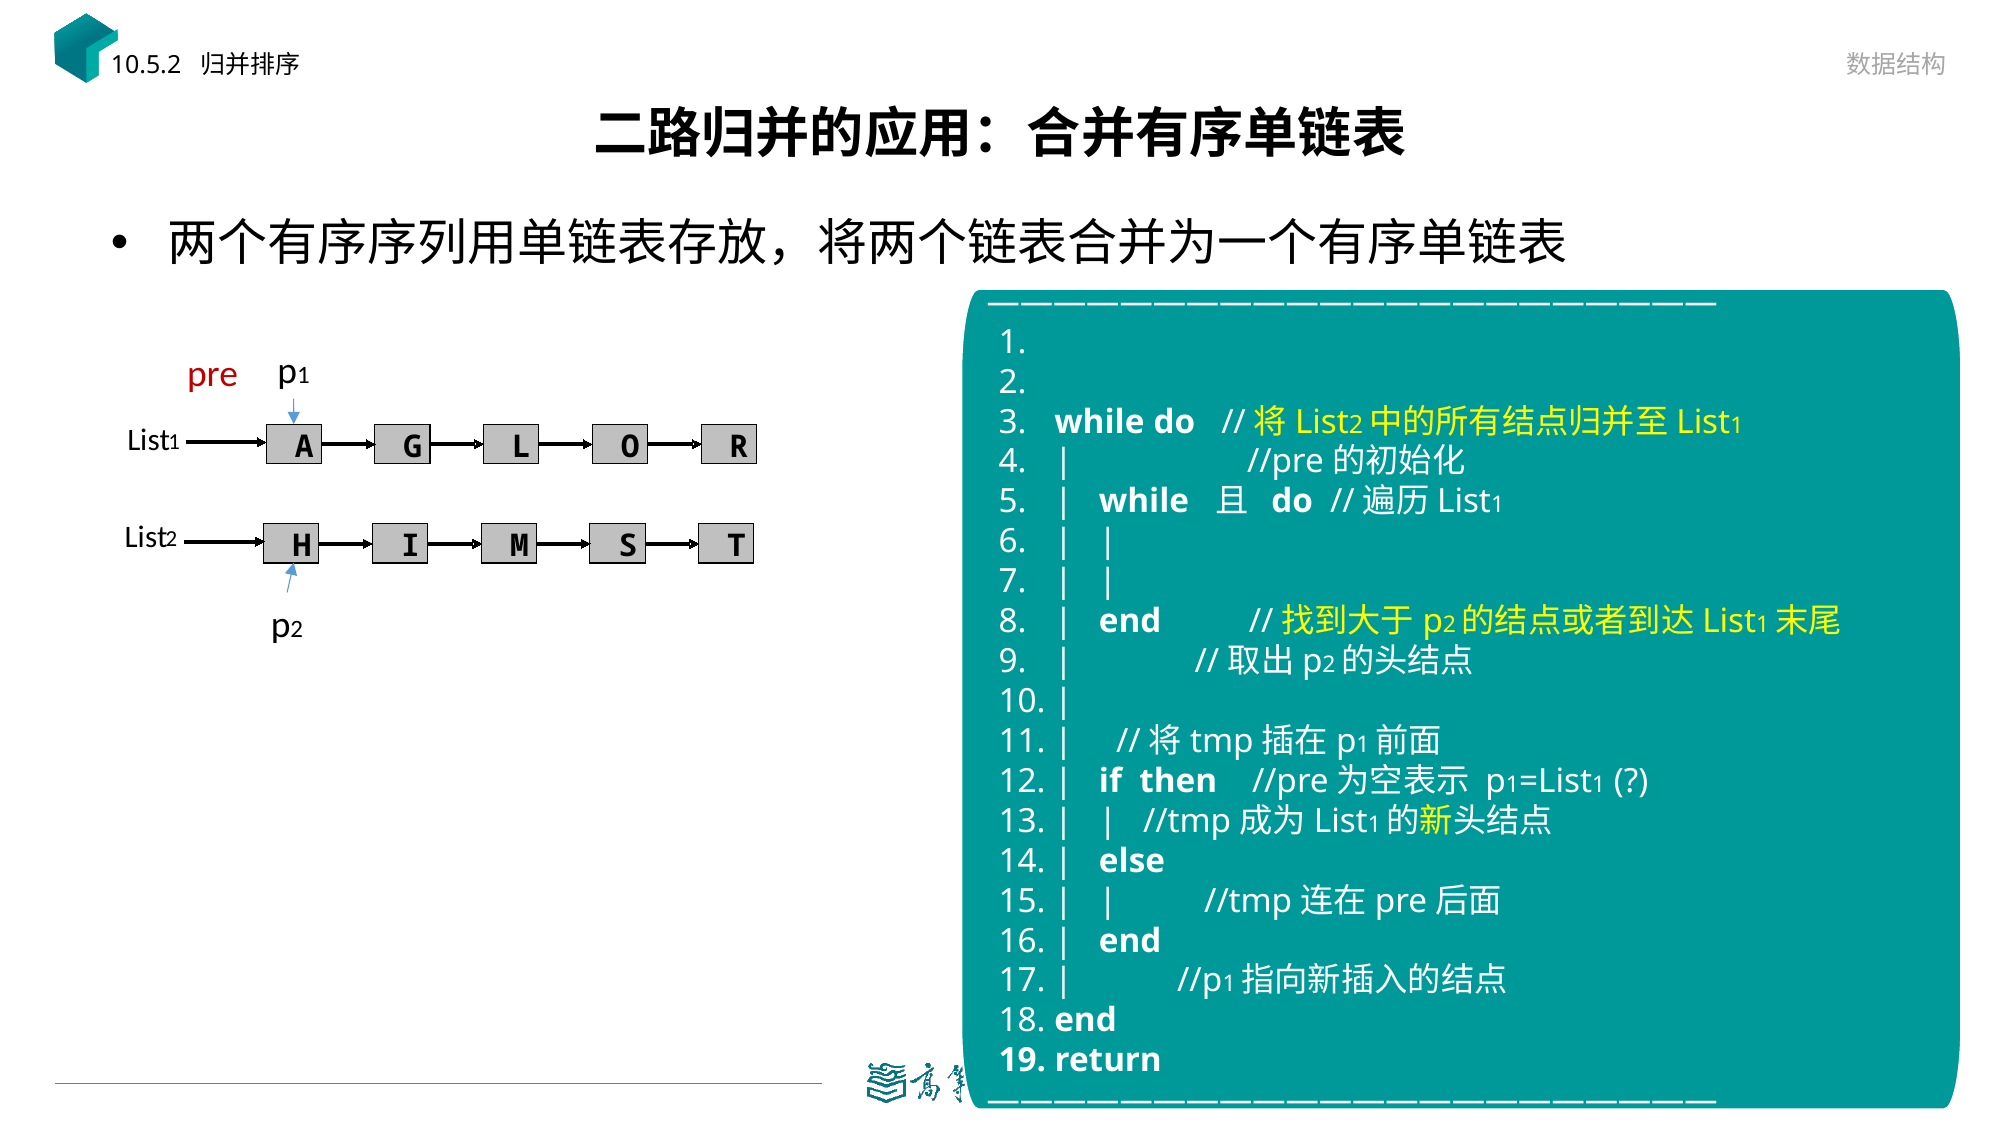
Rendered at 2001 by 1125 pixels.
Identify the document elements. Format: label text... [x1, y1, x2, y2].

text_box [374, 424, 430, 464]
text_box [647, 439, 702, 449]
text_box [428, 539, 482, 549]
text_box [318, 539, 373, 549]
text_box [372, 523, 428, 563]
text_box H [292, 525, 312, 563]
text_box M [509, 525, 529, 563]
text_box [266, 424, 322, 464]
text_box [184, 537, 265, 547]
text_box i [140, 418, 147, 457]
list 两个有序序列用单链表存放，将两个链表合并为一个有序单链表 [95, 209, 1910, 347]
text_box R [729, 426, 749, 464]
text_box t [159, 418, 171, 457]
text_box s [145, 516, 157, 554]
text_box L [512, 426, 531, 464]
text_box G [403, 426, 423, 464]
text_box [321, 439, 376, 449]
text_box t [157, 516, 168, 554]
title 二路归并的应用：合并有序单链表 [137, 92, 1863, 178]
text_box i [137, 516, 145, 554]
text_box [592, 424, 648, 464]
text_box [645, 539, 699, 549]
text_box p1 [262, 338, 325, 399]
text_box L [127, 418, 140, 457]
text_box [589, 523, 646, 563]
text_box T [727, 525, 747, 563]
picture [867, 1063, 970, 1103]
text_box pre [172, 341, 254, 402]
text_box [481, 523, 537, 563]
text_box 1 [168, 426, 181, 455]
text_box A [294, 426, 314, 464]
text_box s [147, 418, 159, 457]
text_box [701, 424, 757, 464]
text_box [263, 523, 319, 563]
list 数据结构 [1115, 32, 1962, 86]
text_box [698, 523, 754, 563]
text_box O [620, 426, 640, 464]
text_box S [618, 525, 638, 563]
text_box [186, 437, 267, 447]
text_box [538, 439, 593, 449]
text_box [287, 562, 294, 593]
text_box [430, 439, 484, 449]
text_box L [124, 516, 137, 554]
text_box p2 [256, 592, 319, 653]
text_box I [401, 525, 421, 563]
text_box [536, 539, 591, 549]
text_box [483, 424, 539, 464]
subtitle 10.5.2 归并排序 [95, 44, 894, 99]
text_box 2 [165, 523, 178, 552]
text_box [95, 410, 779, 867]
